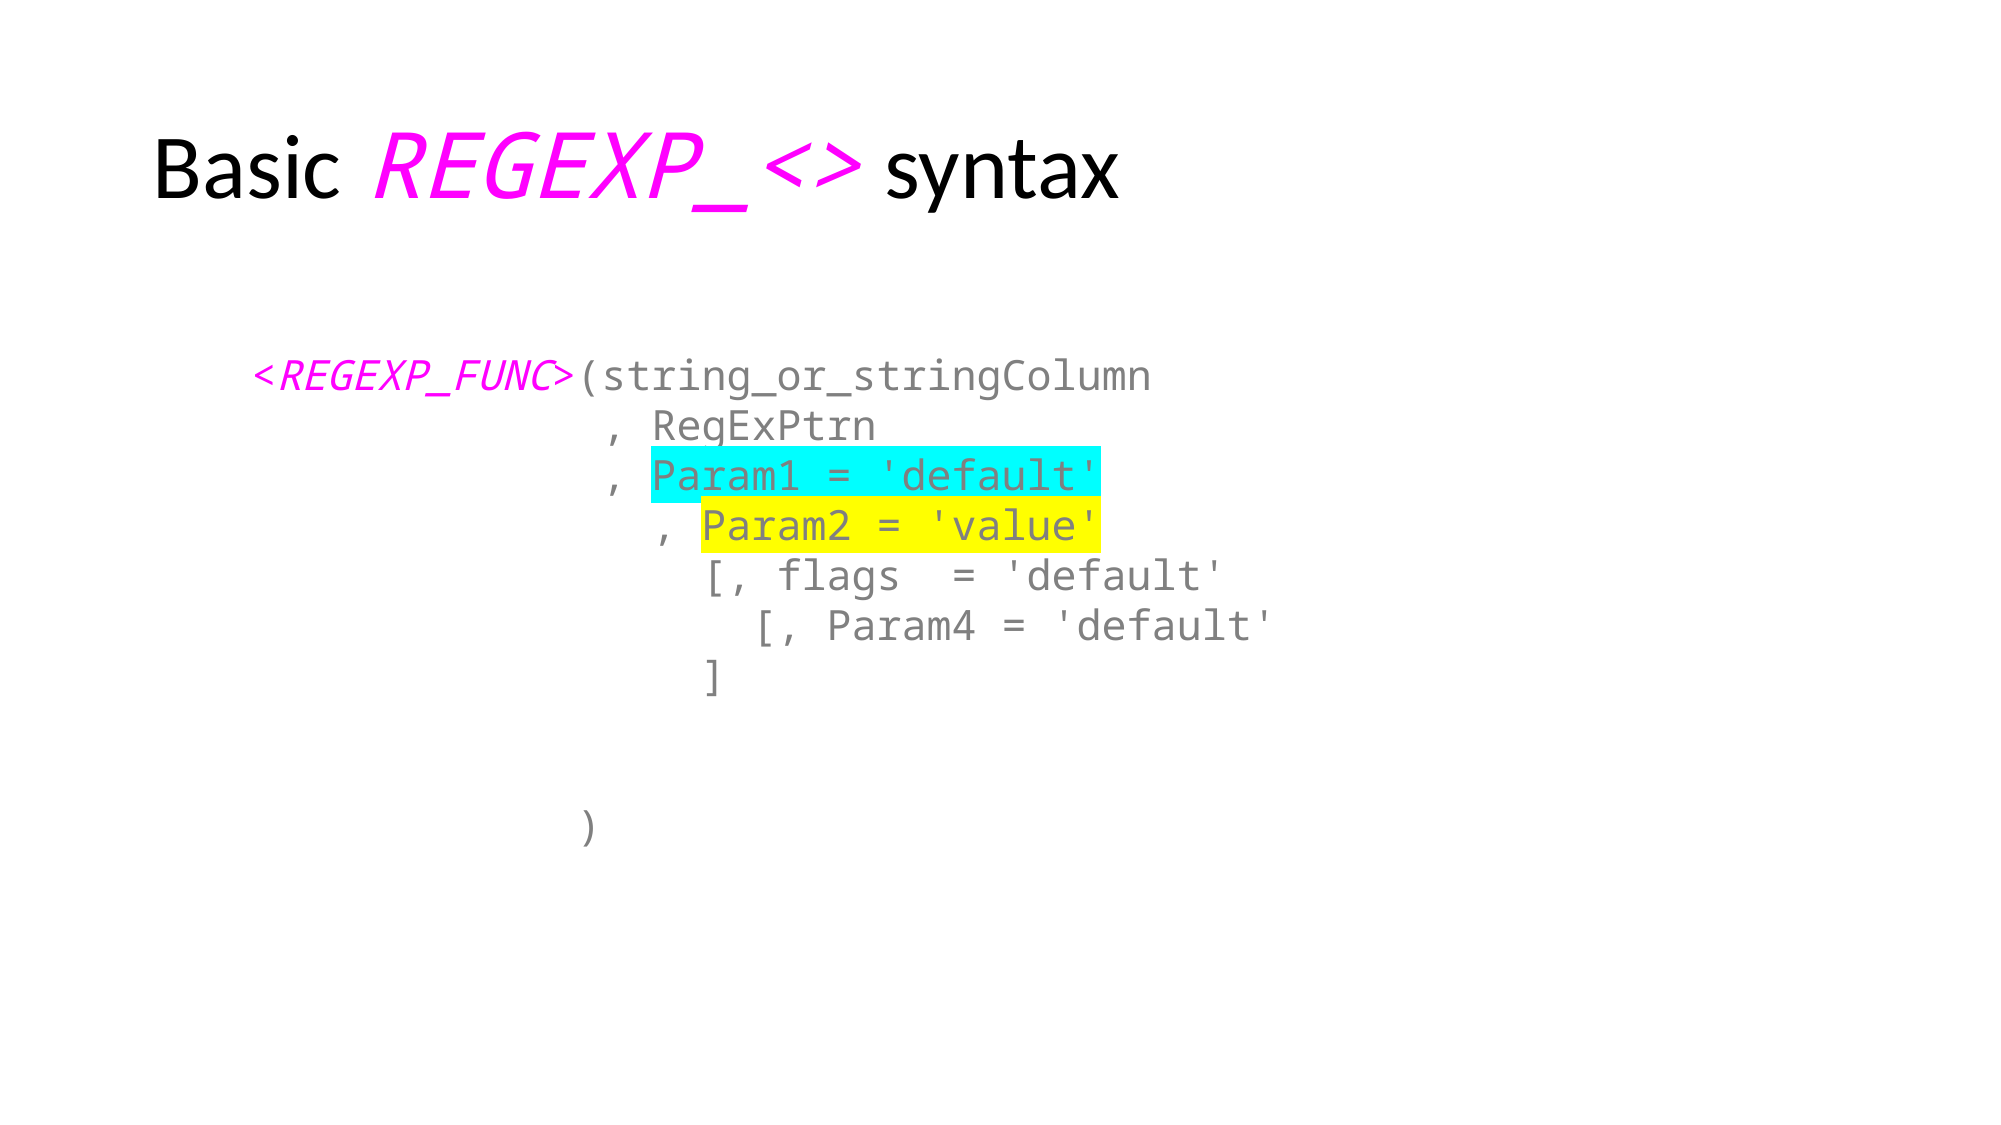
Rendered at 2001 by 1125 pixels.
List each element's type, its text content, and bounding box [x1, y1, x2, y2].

text_box <REGEXP_FUNC>(string_or_stringColumn , RegExPtrn , Param1 = 'default' , Param2 = 'value' [, flags = 'default' [, Param4 = 'default' ] ) [236, 341, 1409, 857]
title Basic REGEXP_<> syntax [137, 59, 1863, 278]
